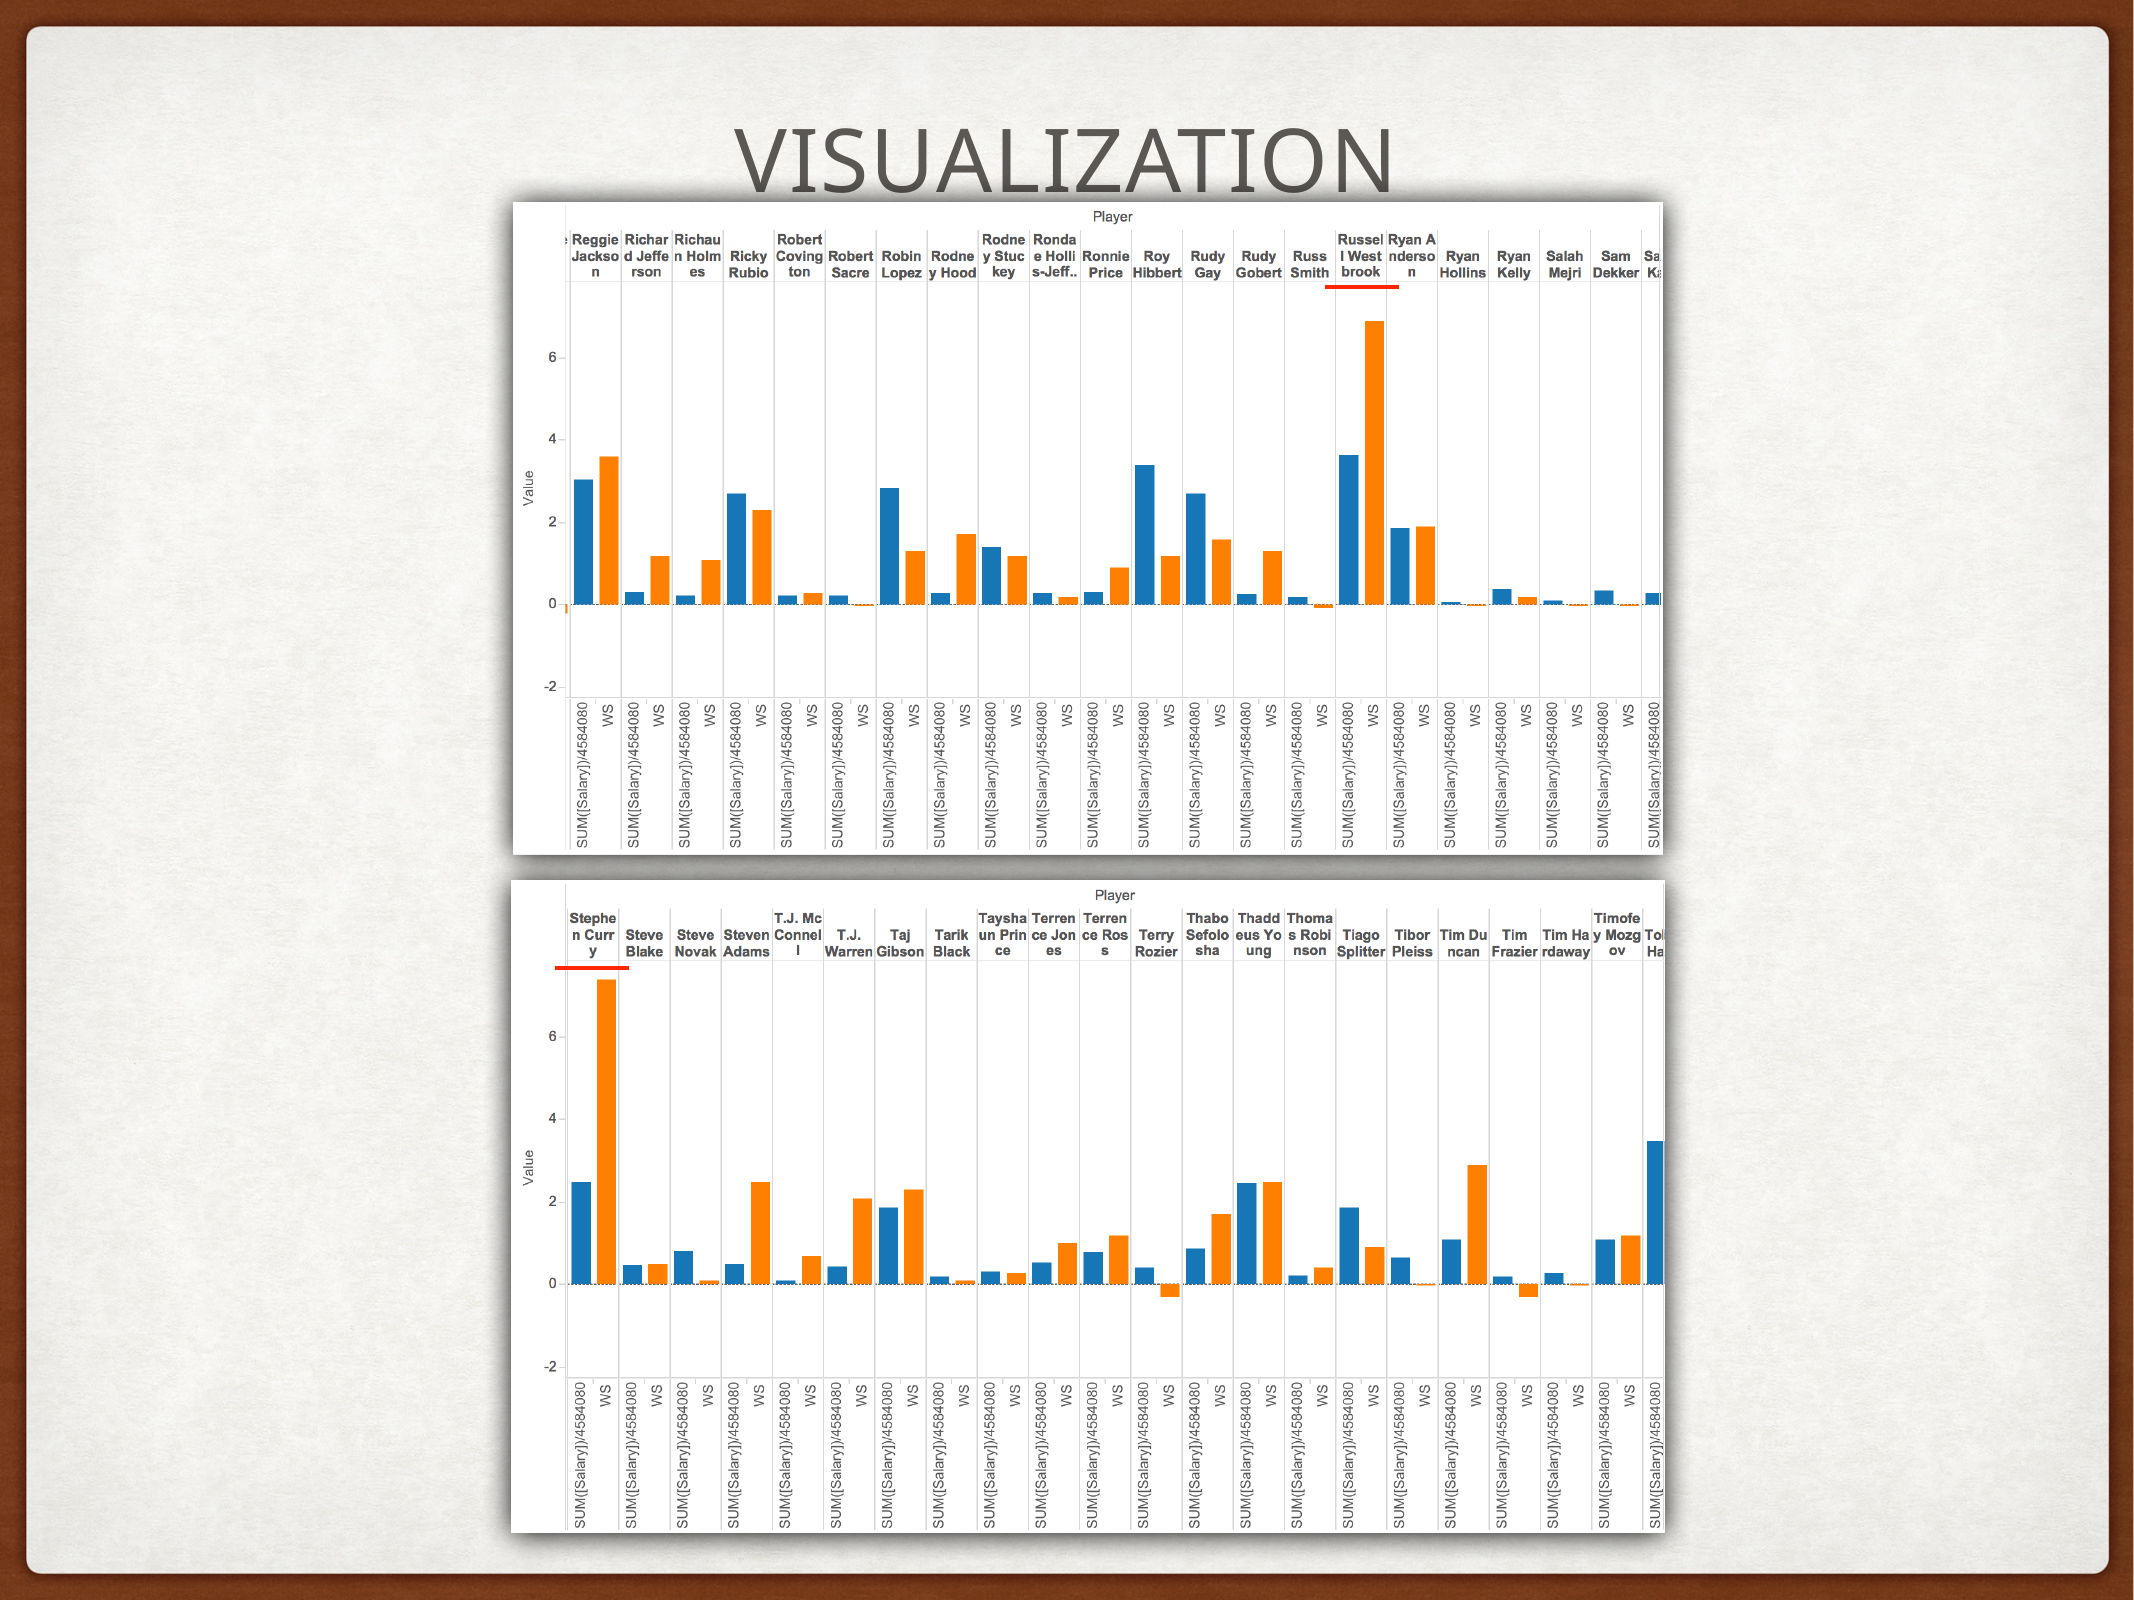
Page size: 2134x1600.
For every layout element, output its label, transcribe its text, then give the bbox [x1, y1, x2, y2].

title VISUALIZATION [109, 95, 2024, 220]
picture [0, 0, 2134, 1600]
